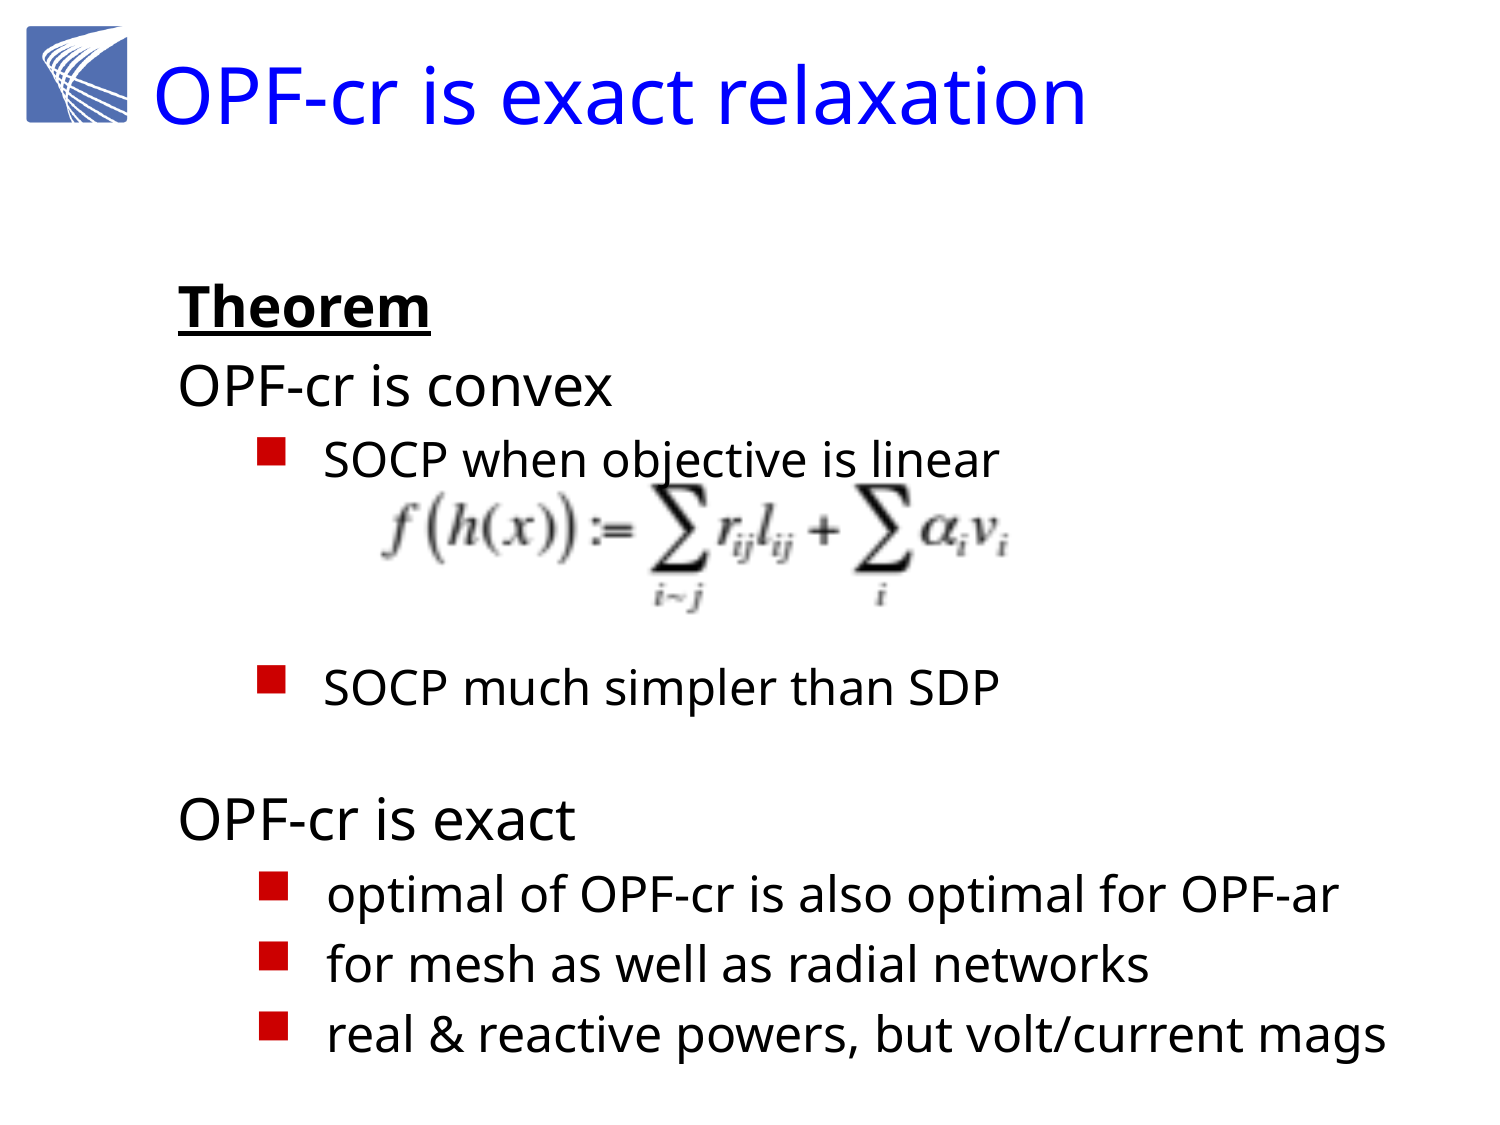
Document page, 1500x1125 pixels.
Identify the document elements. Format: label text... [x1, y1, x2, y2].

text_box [374, 474, 1013, 623]
title OPF-cr is exact relaxation [137, 37, 1463, 176]
list Theorem OPF-cr is convex SOCP when objective is linear SOCP much simpler than SDP [162, 262, 1251, 726]
picture [24, 24, 129, 124]
text_box OPF-cr is exact optimal of OPF-cr is also optimal for OPF-ar for mesh as well as radial networks real & reactive powers, but volt/current mags [162, 774, 1500, 1075]
